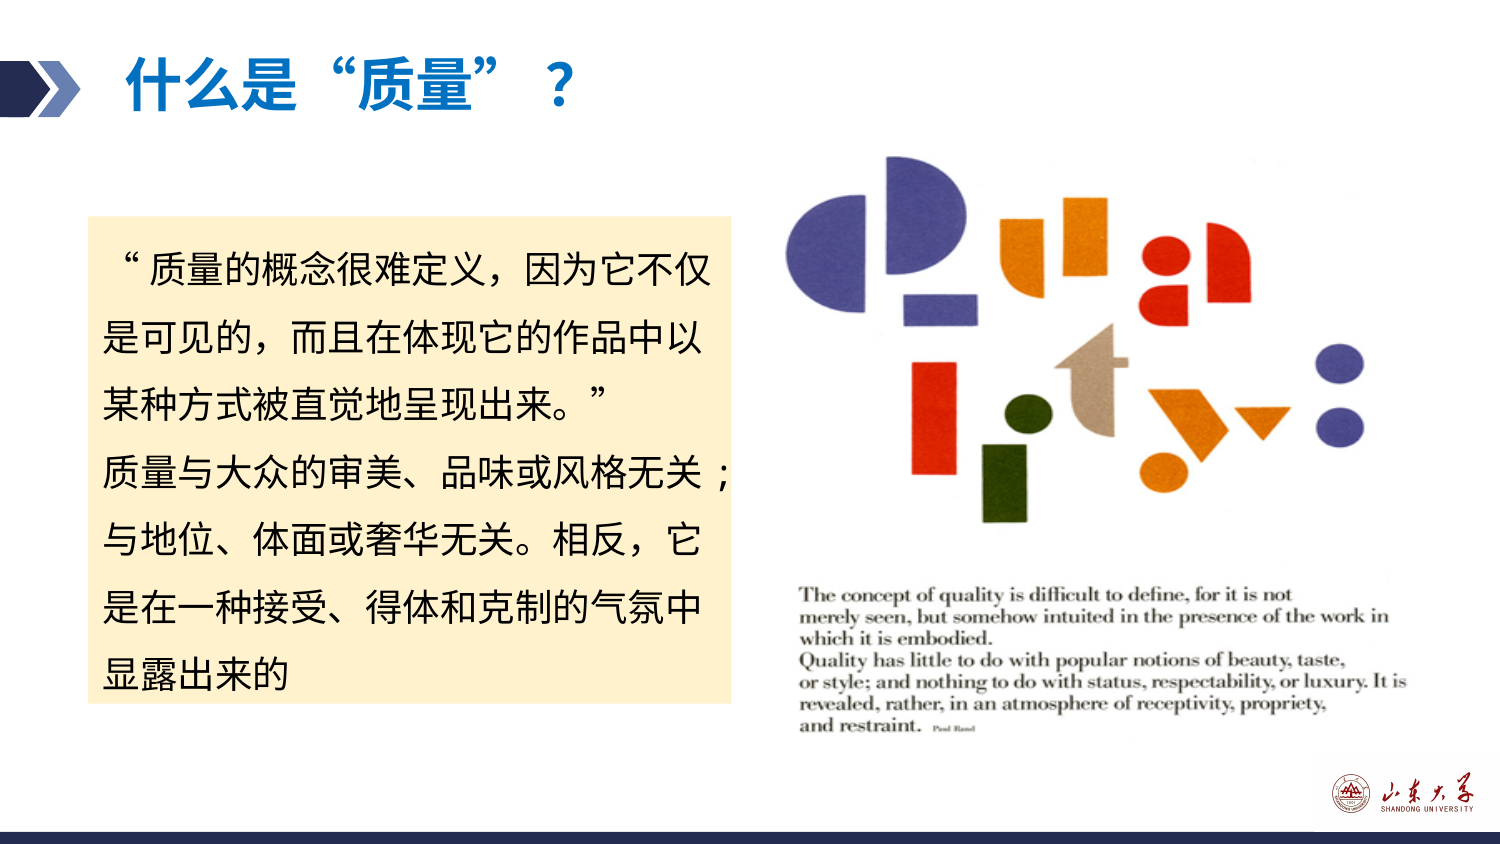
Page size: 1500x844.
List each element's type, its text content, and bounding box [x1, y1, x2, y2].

title 什么是“质量” ？ [109, 36, 835, 138]
picture [774, 137, 1436, 742]
text_box “质量的概念很难定义，因为它不仅是可见的，而且在体现它的作品中以某种方式被直觉地呈现出来。” 质量与大众的审美、品味或风格无关;与地位、体面或奢华无关。相反，它是在一种接受、得体和克制的气氛中显露出来的 [88, 216, 732, 704]
